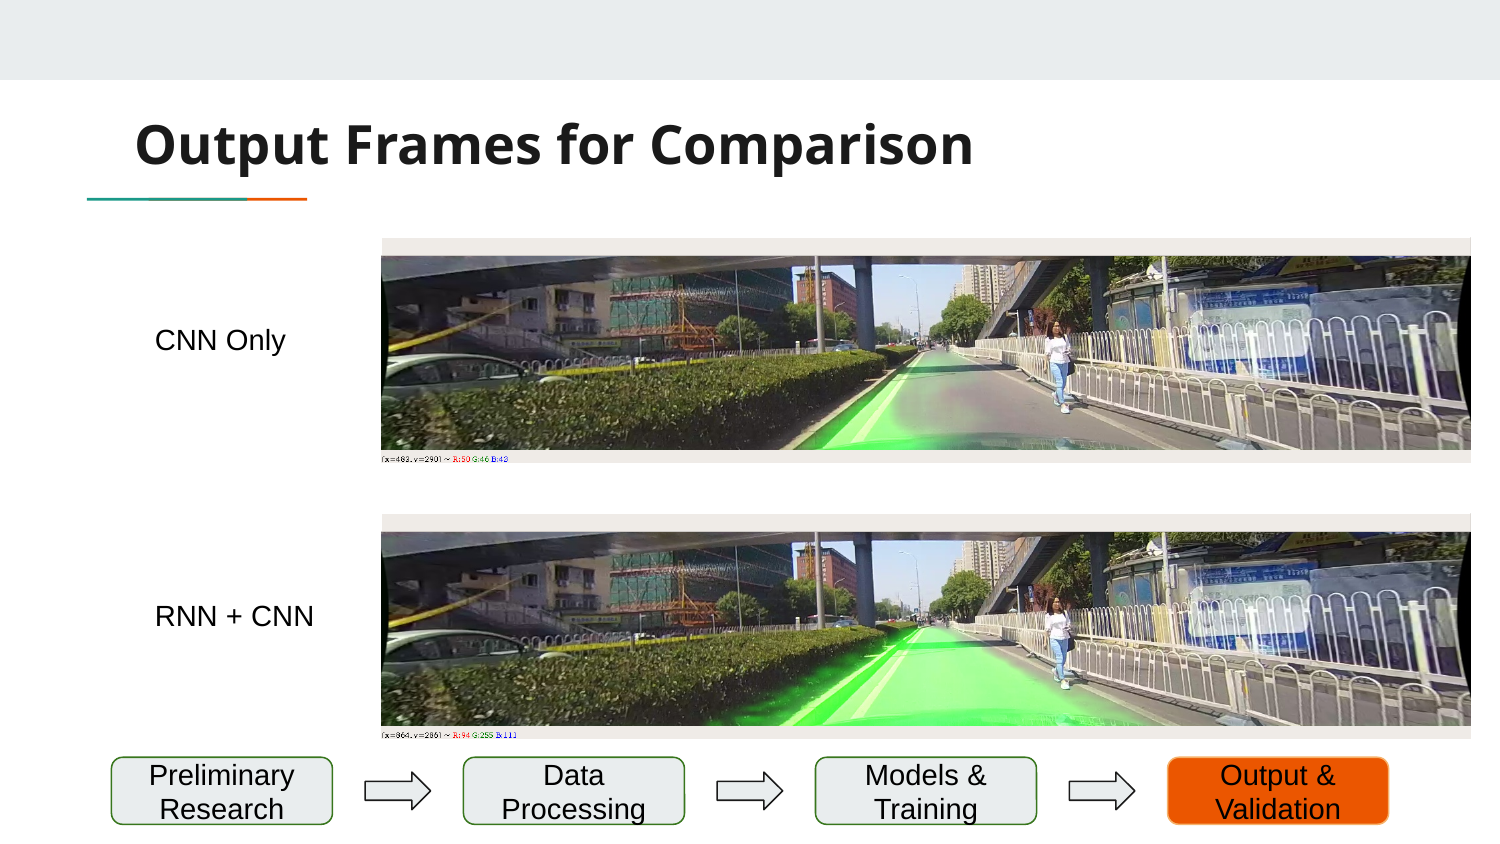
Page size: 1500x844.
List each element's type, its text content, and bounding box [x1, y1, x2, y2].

text_box Data Processing [463, 757, 685, 825]
picture [381, 236, 1471, 463]
text_box Models & Training [815, 757, 1037, 825]
text_box Preliminary Research [111, 757, 333, 825]
text_box RNN + CNN [139, 582, 333, 671]
text_box CNN Only [139, 305, 333, 394]
text_box [717, 772, 783, 810]
text_box [1069, 772, 1135, 810]
picture [381, 513, 1471, 740]
title Output Frames for Comparison [119, 95, 1381, 183]
text_box Output & Validation [1167, 757, 1389, 825]
text_box [365, 772, 431, 810]
